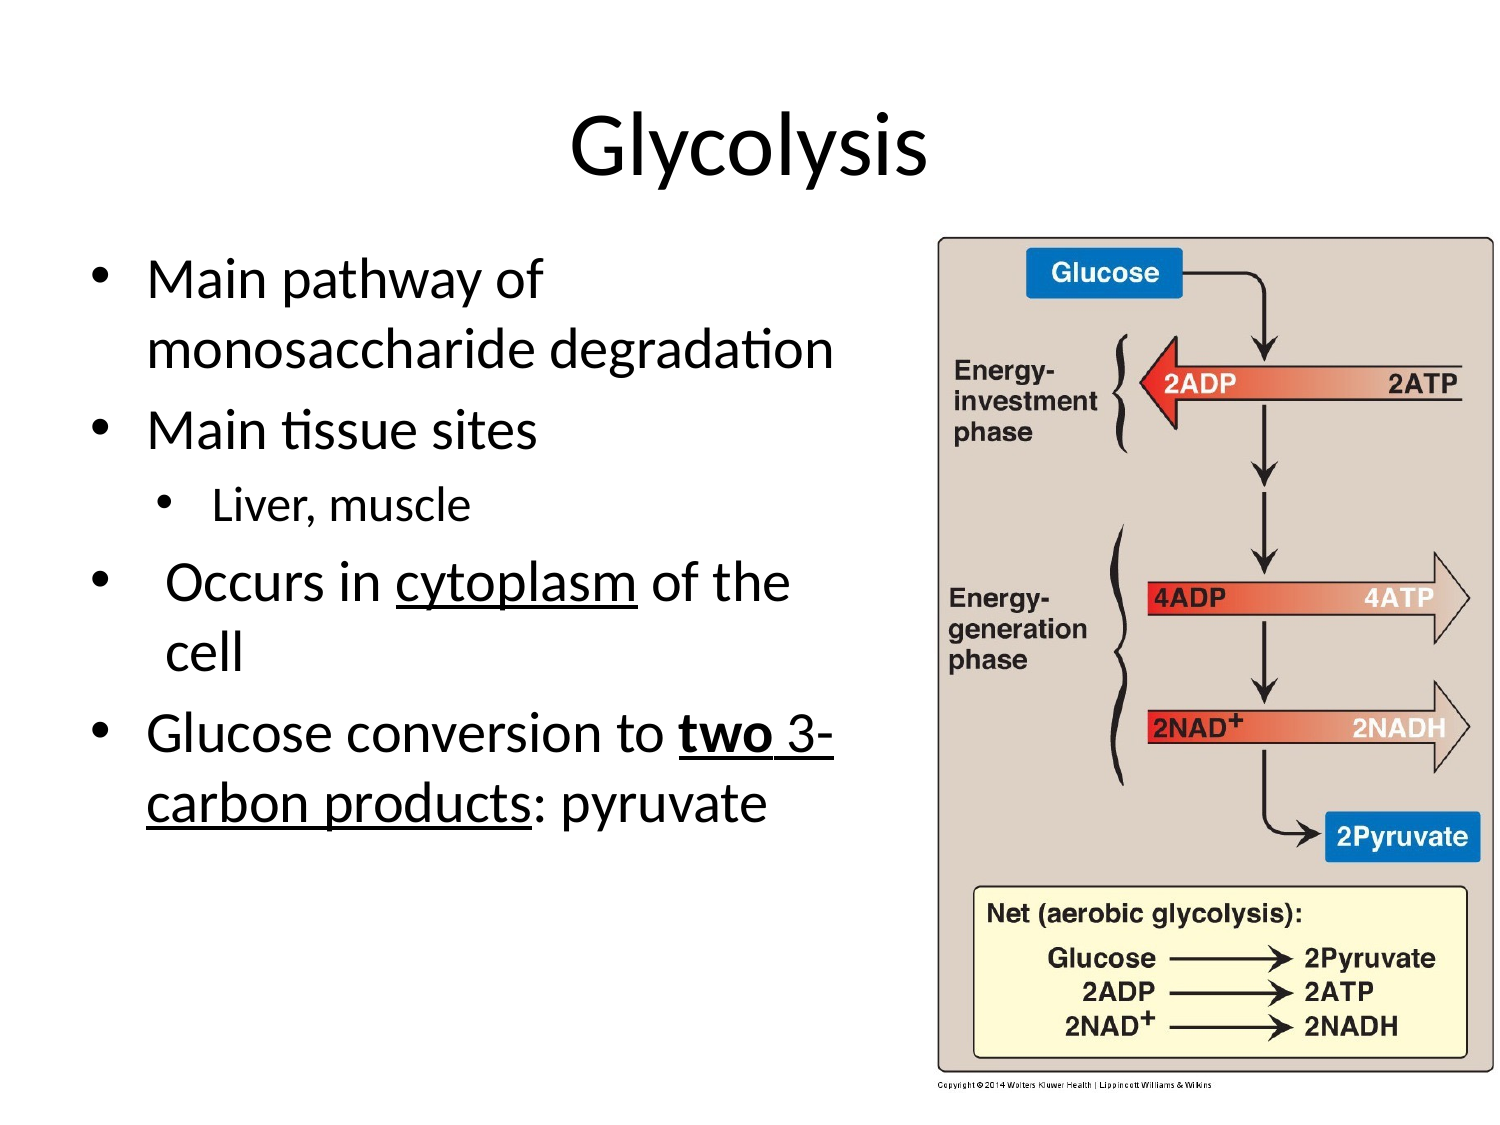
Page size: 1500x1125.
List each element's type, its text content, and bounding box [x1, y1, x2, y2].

picture [932, 232, 1498, 1094]
list Main pathway of monosaccharide degradation Main tissue sites Liver, muscle Occurs in cytoplasm of the cell Glucose conversion to two 3-carbon products: pyruvate [75, 232, 883, 1005]
title Glycolysis [75, 45, 1425, 233]
